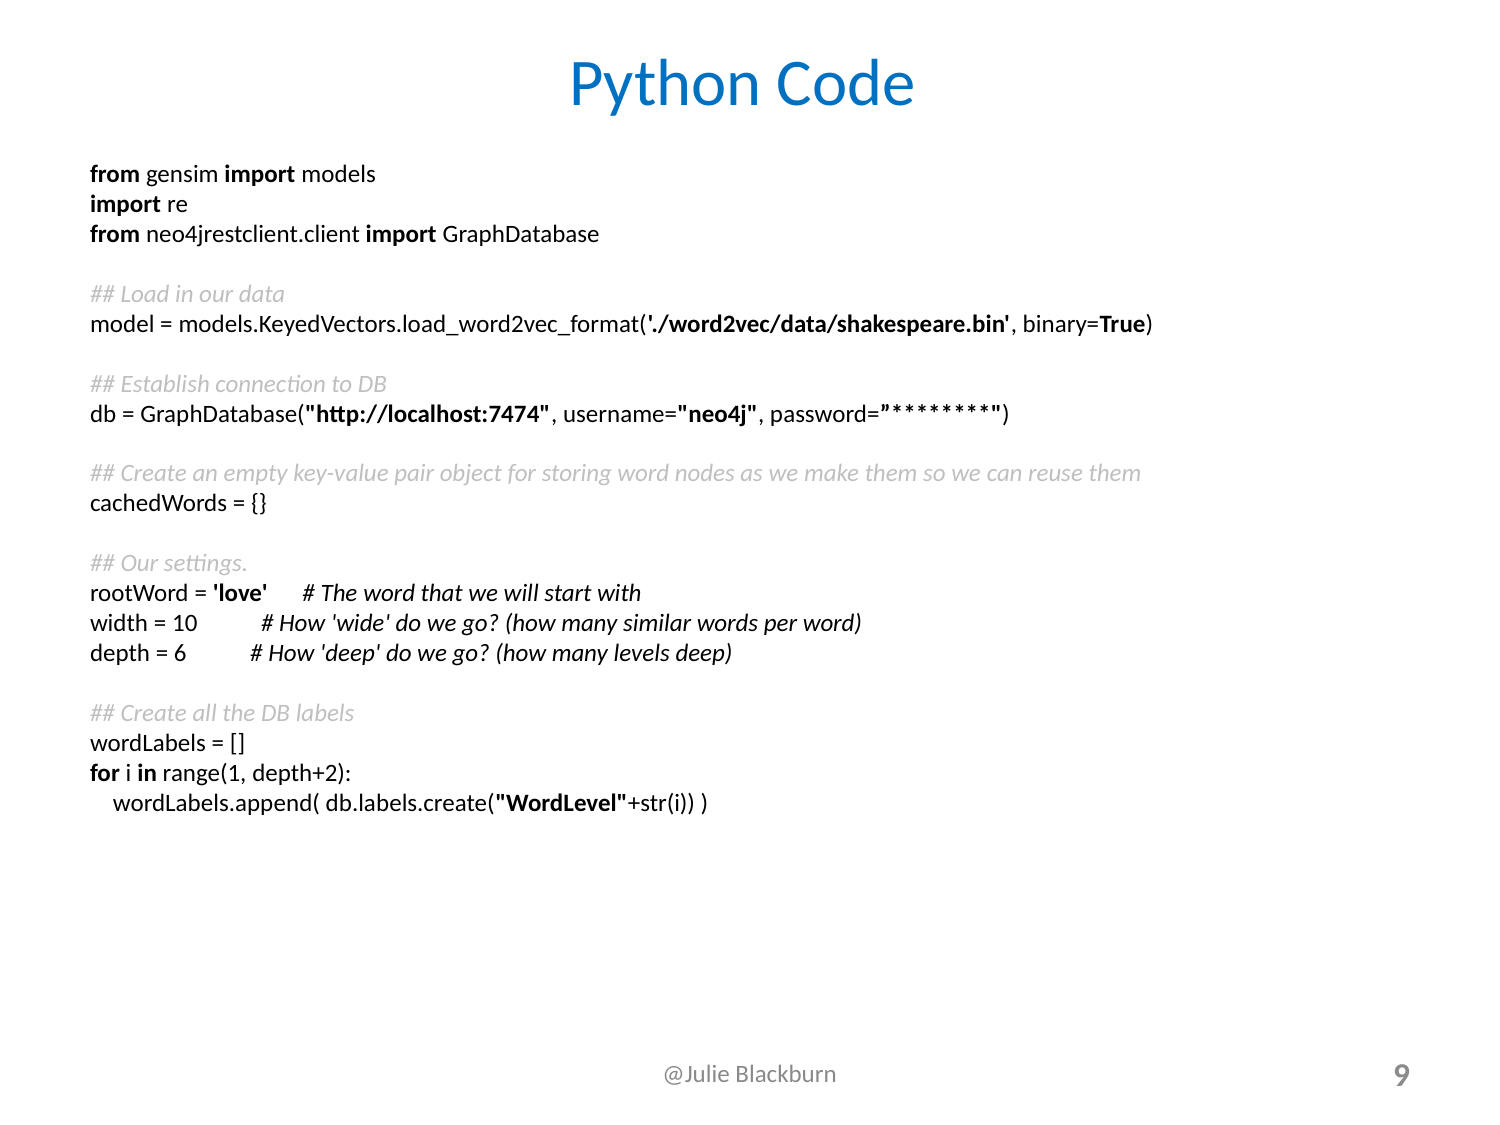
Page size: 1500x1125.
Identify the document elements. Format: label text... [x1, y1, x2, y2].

title Python Code [75, 19, 1425, 138]
slide_number 9 [1074, 1042, 1425, 1103]
footer @Julie Blackburn [512, 1042, 988, 1103]
list from gensim import models import re from neo4jrestclient.client import GraphDatabase ## Load in our data model = models.KeyedVectors.load_word2vec_format('./word2vec/data/shakespeare.bin', binary=True) ## Establish connection to DB db = GraphDatabase("http://localhost:7474", username="neo4j", password=”********") ## Create an empty key-value pair object for storing word nodes as we make them so we can reuse them cachedWords = {} ## Our settings. rootWord = 'love' # The word that we will start with width = 10 # How 'wide' do we go? (how many similar words per word) depth = 6 # How 'deep' do we go? (how many levels deep) ## Create all the DB labels wordLabels = [] for i in range(1, depth+2): wordLabels.append( db.labels.create("WordLevel"+str(i)) ) [75, 149, 1425, 1025]
